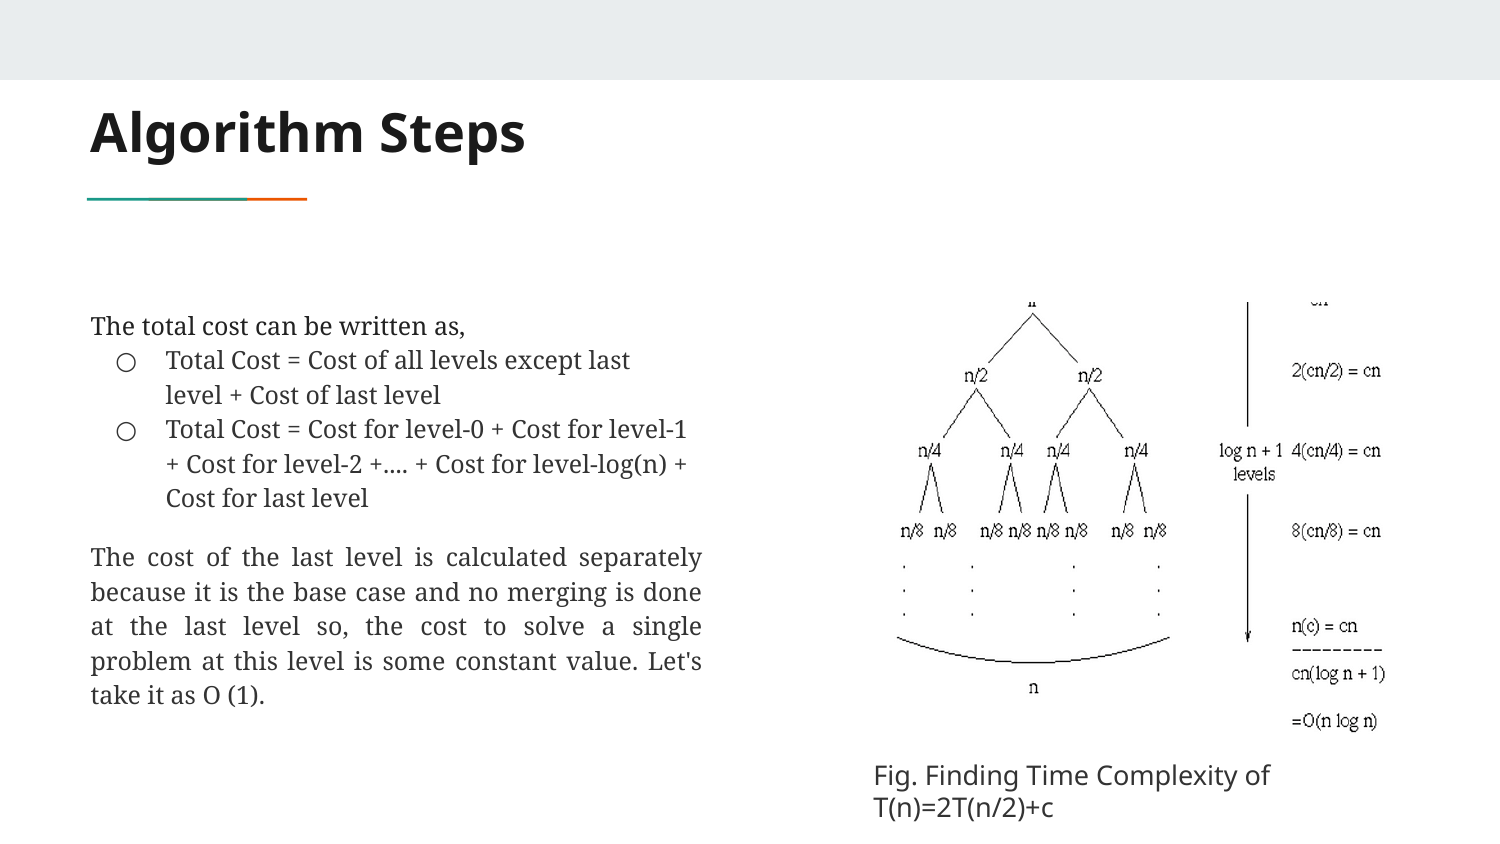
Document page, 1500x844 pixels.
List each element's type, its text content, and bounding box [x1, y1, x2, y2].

text_box Step - 3: Complexity Analysis [75, 182, 1442, 253]
text_box The total cost can be written as, Total Cost = Cost of all levels except last level + Cost of last level Total Cost = Cost for level-0 + Cost for level-1 + Cost for level-2 +.... + Cost for level-log(n) + Cost for last level The cost of the last level is calculated separately because it is the base case and no merging is done at the last level so, the cost to solve a single problem at this level is some constant value. Let's take it as O (1). [75, 290, 719, 725]
text_box Fig. Finding Time Complexity of T(n)=2T(n/2)+c [858, 742, 1467, 800]
title Algorithm Steps [75, 83, 1425, 210]
picture [883, 302, 1425, 743]
